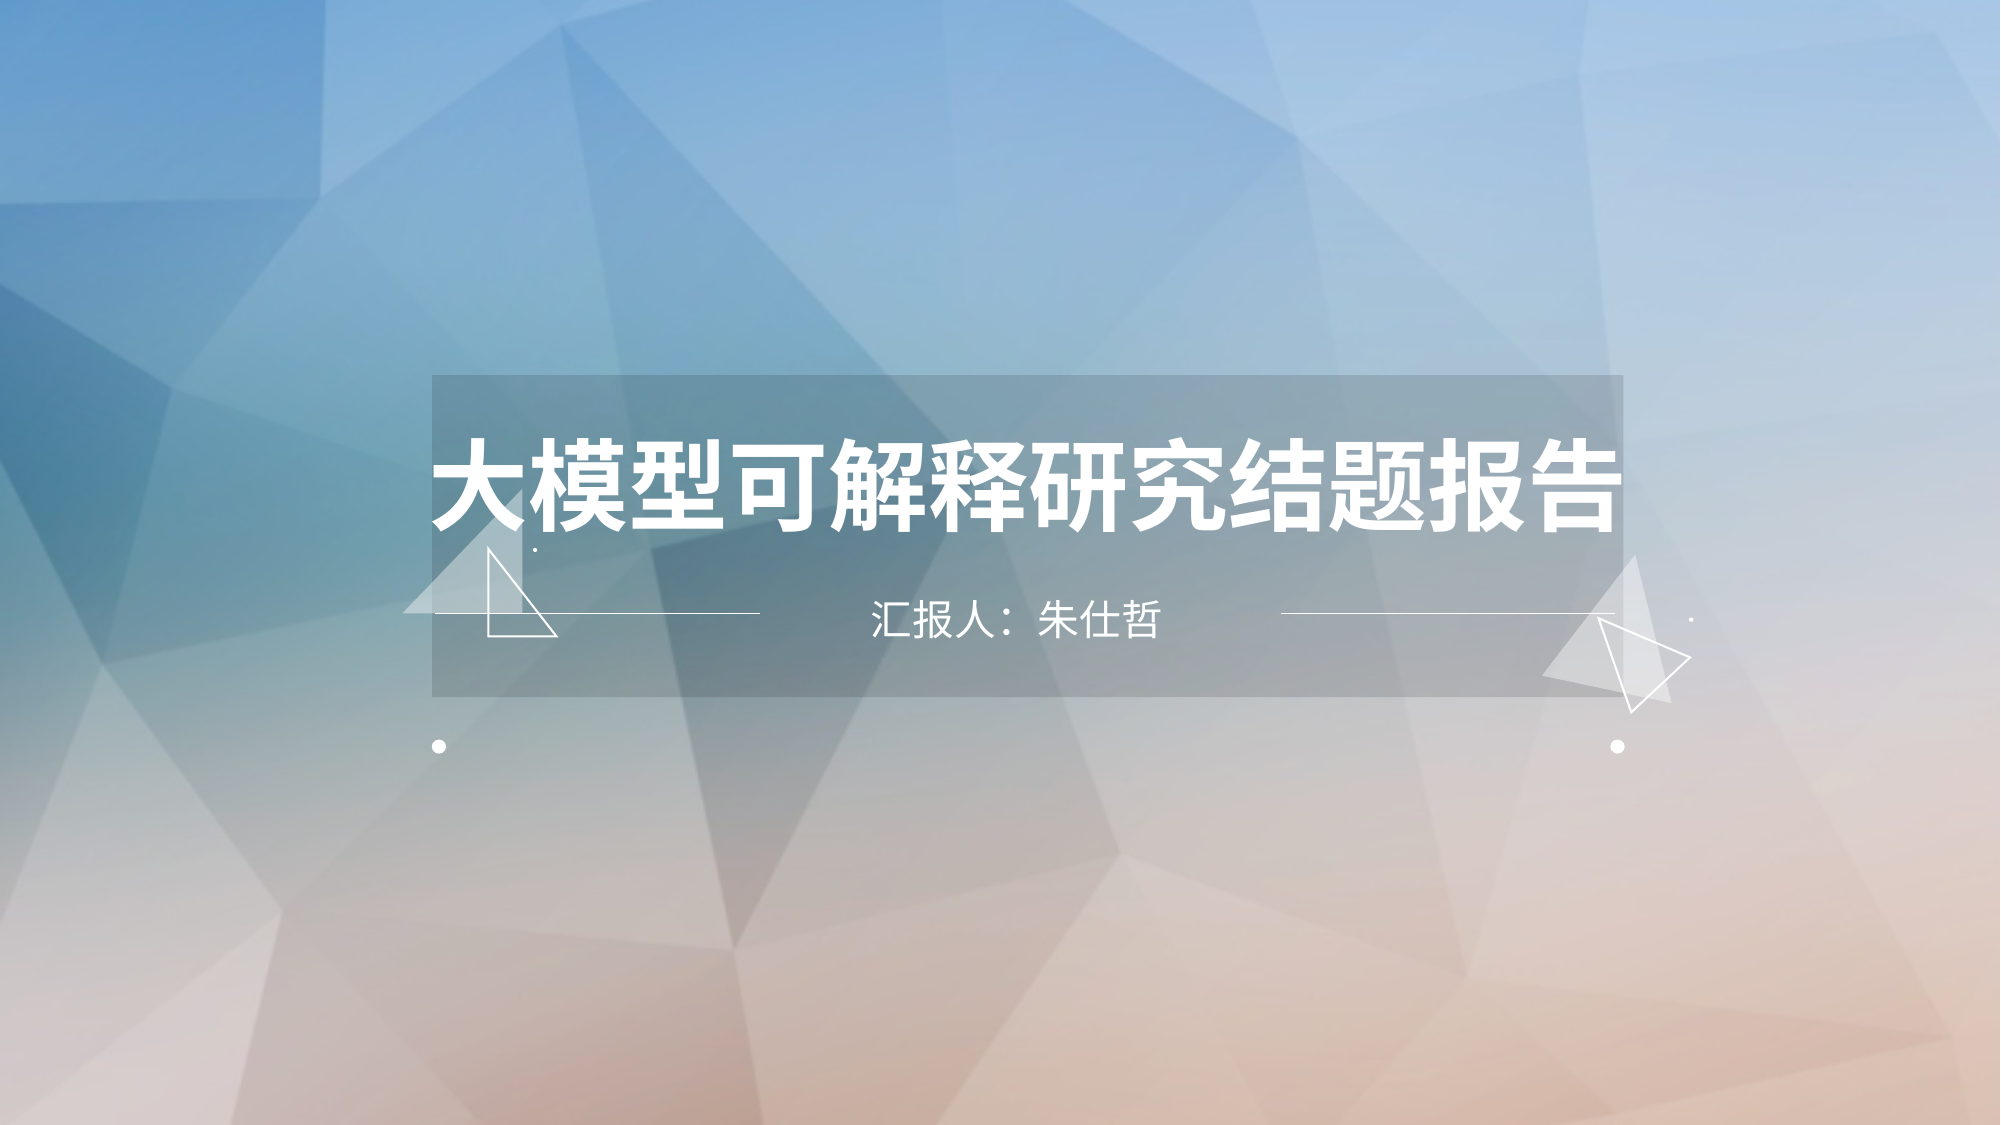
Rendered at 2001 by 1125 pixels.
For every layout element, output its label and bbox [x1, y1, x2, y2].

text_box [1554, 552, 1693, 698]
picture [0, 0, 2000, 1125]
text_box [402, 488, 557, 637]
